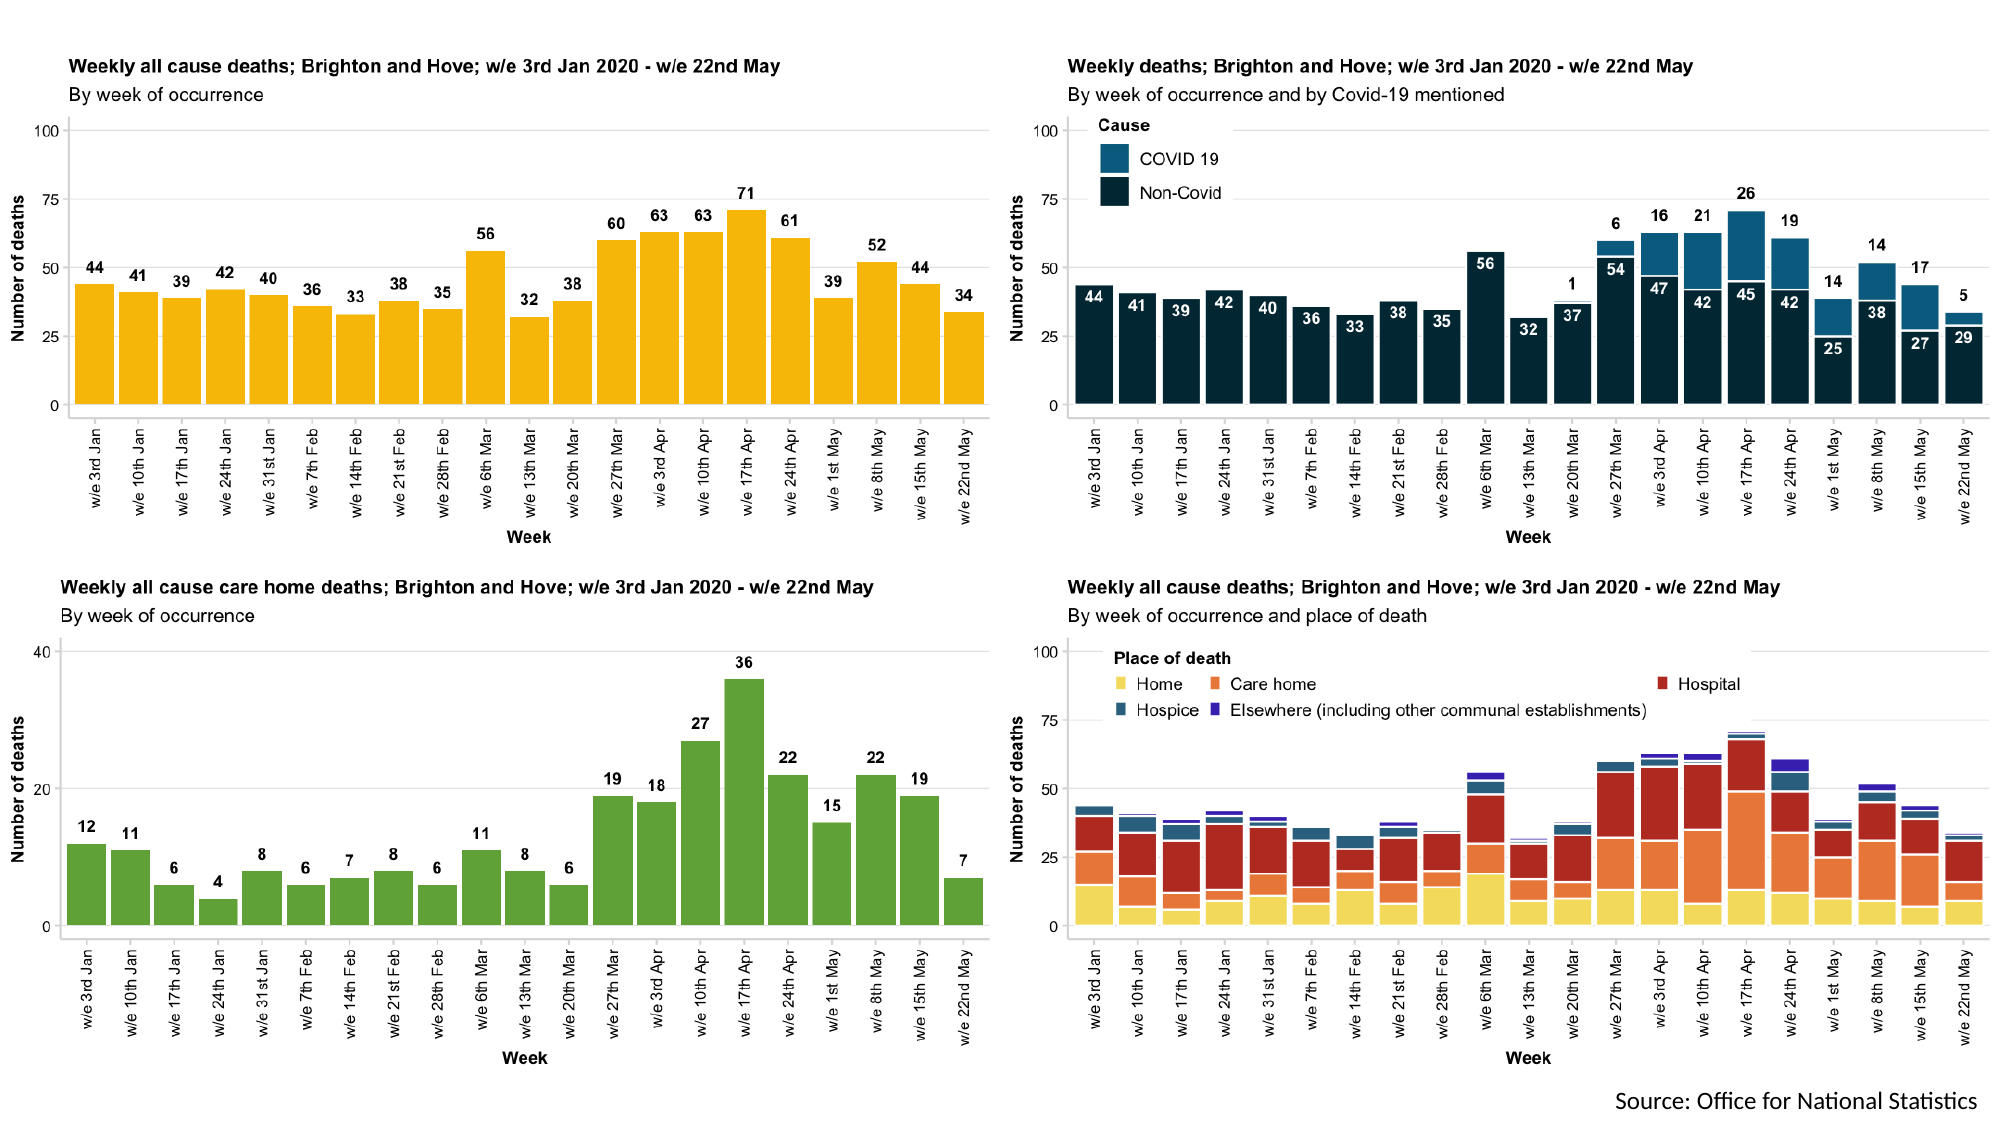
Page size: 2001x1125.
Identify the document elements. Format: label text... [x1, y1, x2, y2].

picture [0, 568, 2000, 1078]
picture [0, 47, 2000, 557]
text_box Source: Office for National Statistics [1600, 1078, 2000, 1123]
